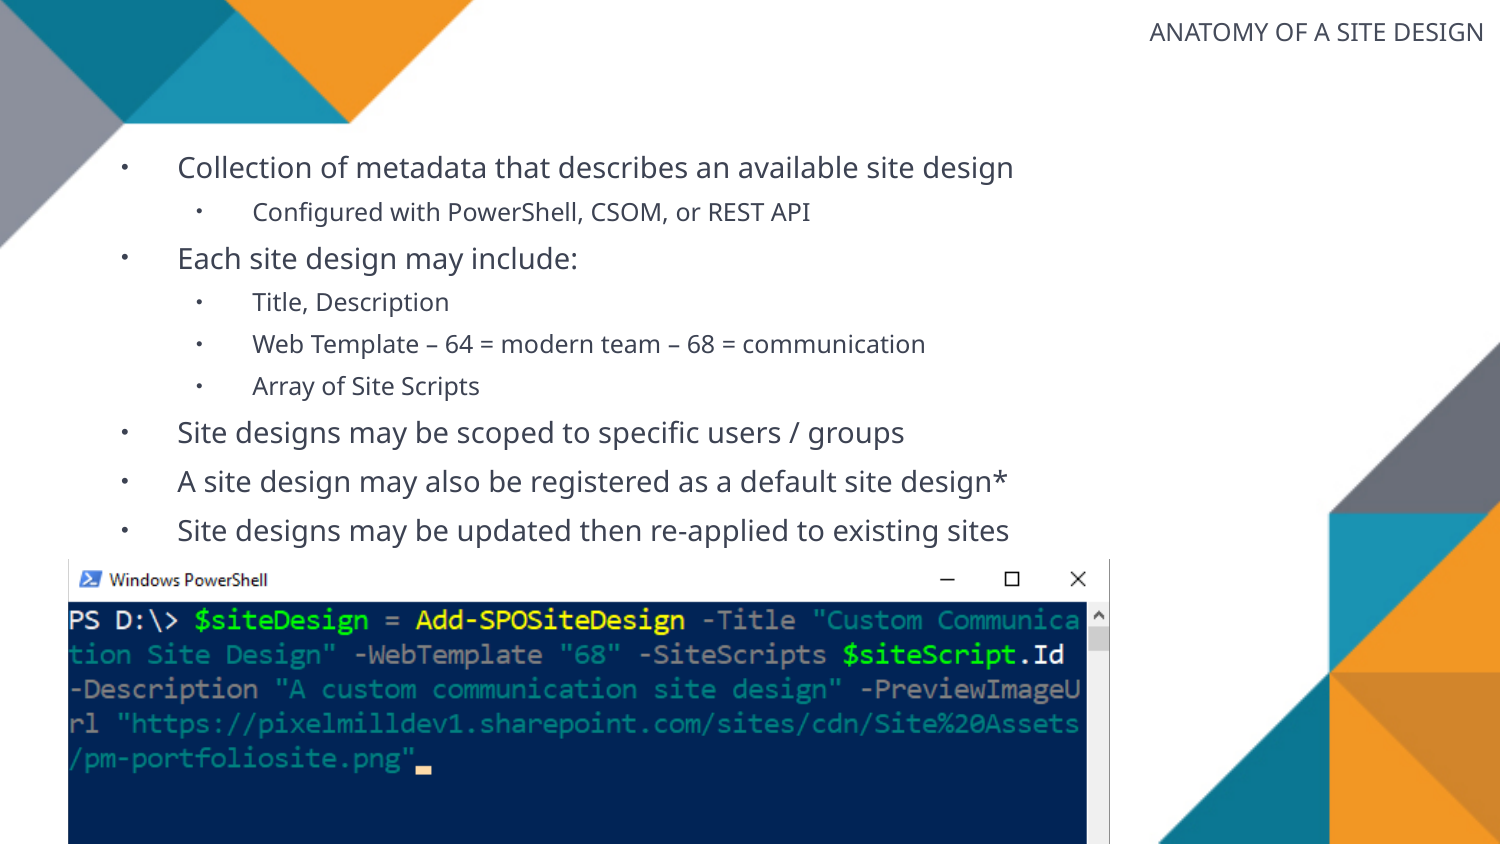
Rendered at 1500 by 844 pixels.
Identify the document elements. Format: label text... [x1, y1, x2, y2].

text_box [68, 559, 1110, 844]
text_box Collection of metadata that describes an available site design Configured with PowerShell, CSOM, or REST API Each site design may include: Title, Description Web Template – 64 = modern team – 68 = communication Array of Site Scripts Site designs may be scoped to specific users / groups A site design may also be registered as a default site design* Site designs may be updated then re-applied to existing sites [106, 127, 1364, 594]
text_box ANATOMY OF A SITE DESIGN [846, 2, 1500, 54]
picture [0, 0, 1500, 844]
